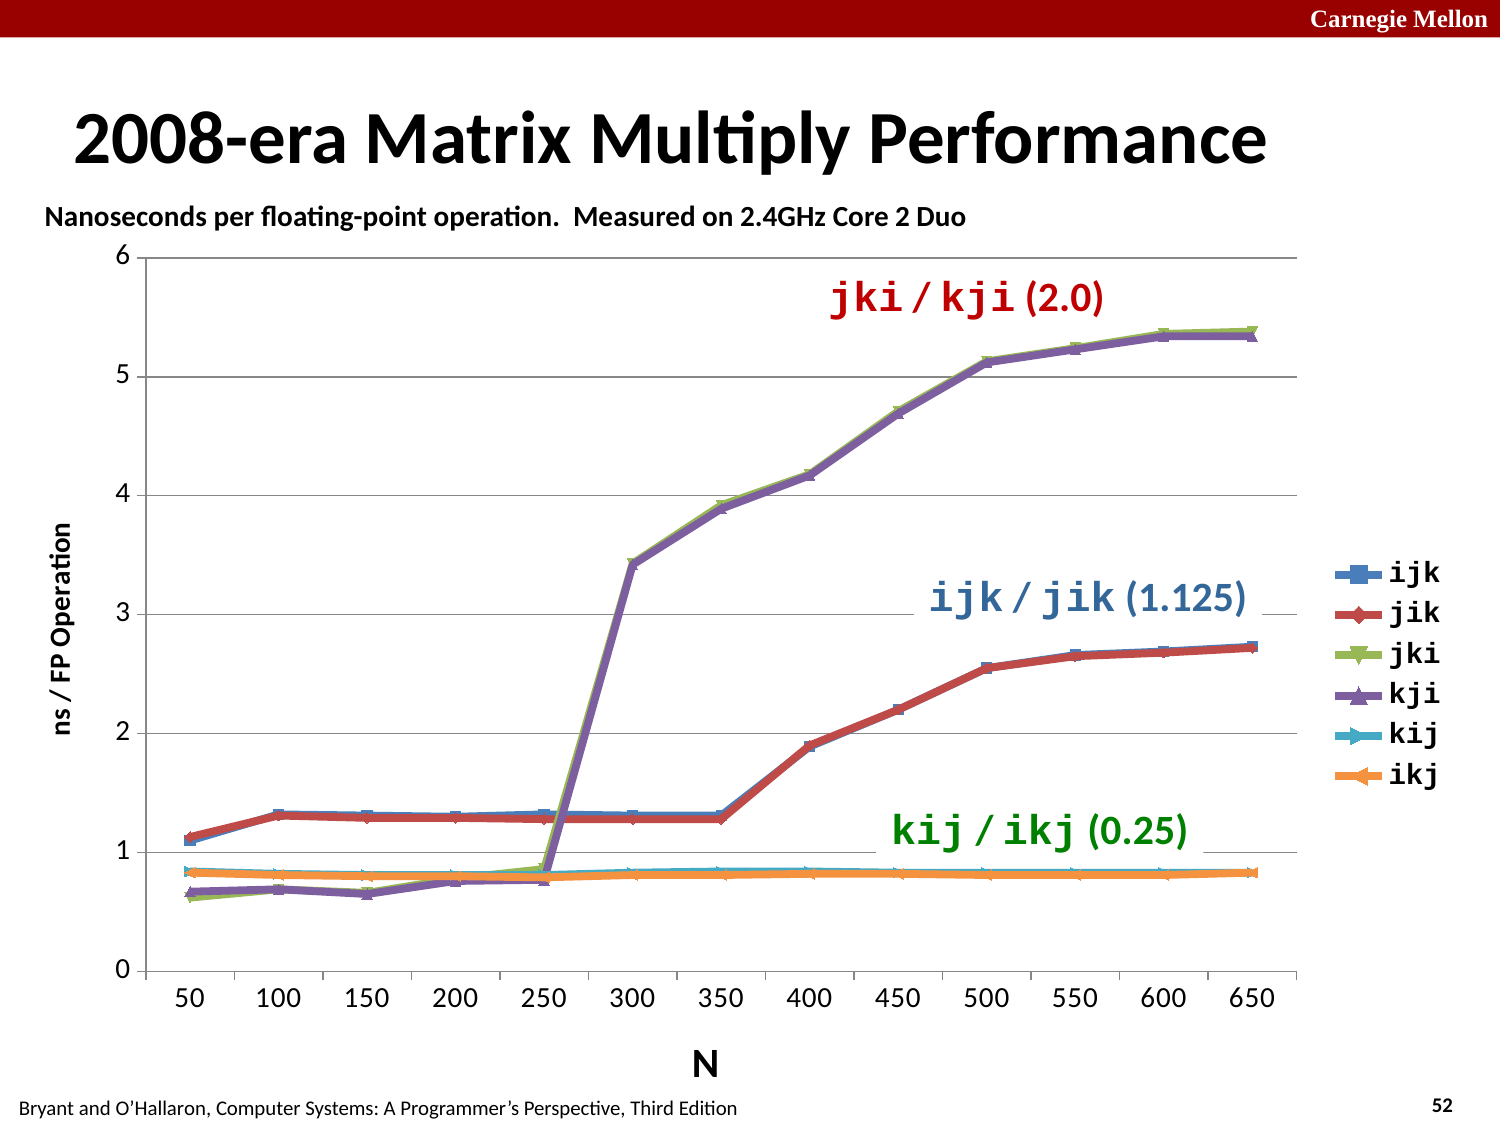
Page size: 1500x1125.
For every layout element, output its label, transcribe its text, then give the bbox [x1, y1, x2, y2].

text_box Nanoseconds per floating-point operation. Measured on 2.4GHz Core 2 Duo [29, 189, 983, 223]
chart [12, 224, 1463, 1125]
title 2008-era Matrix Multiply Performance [58, 71, 1305, 197]
